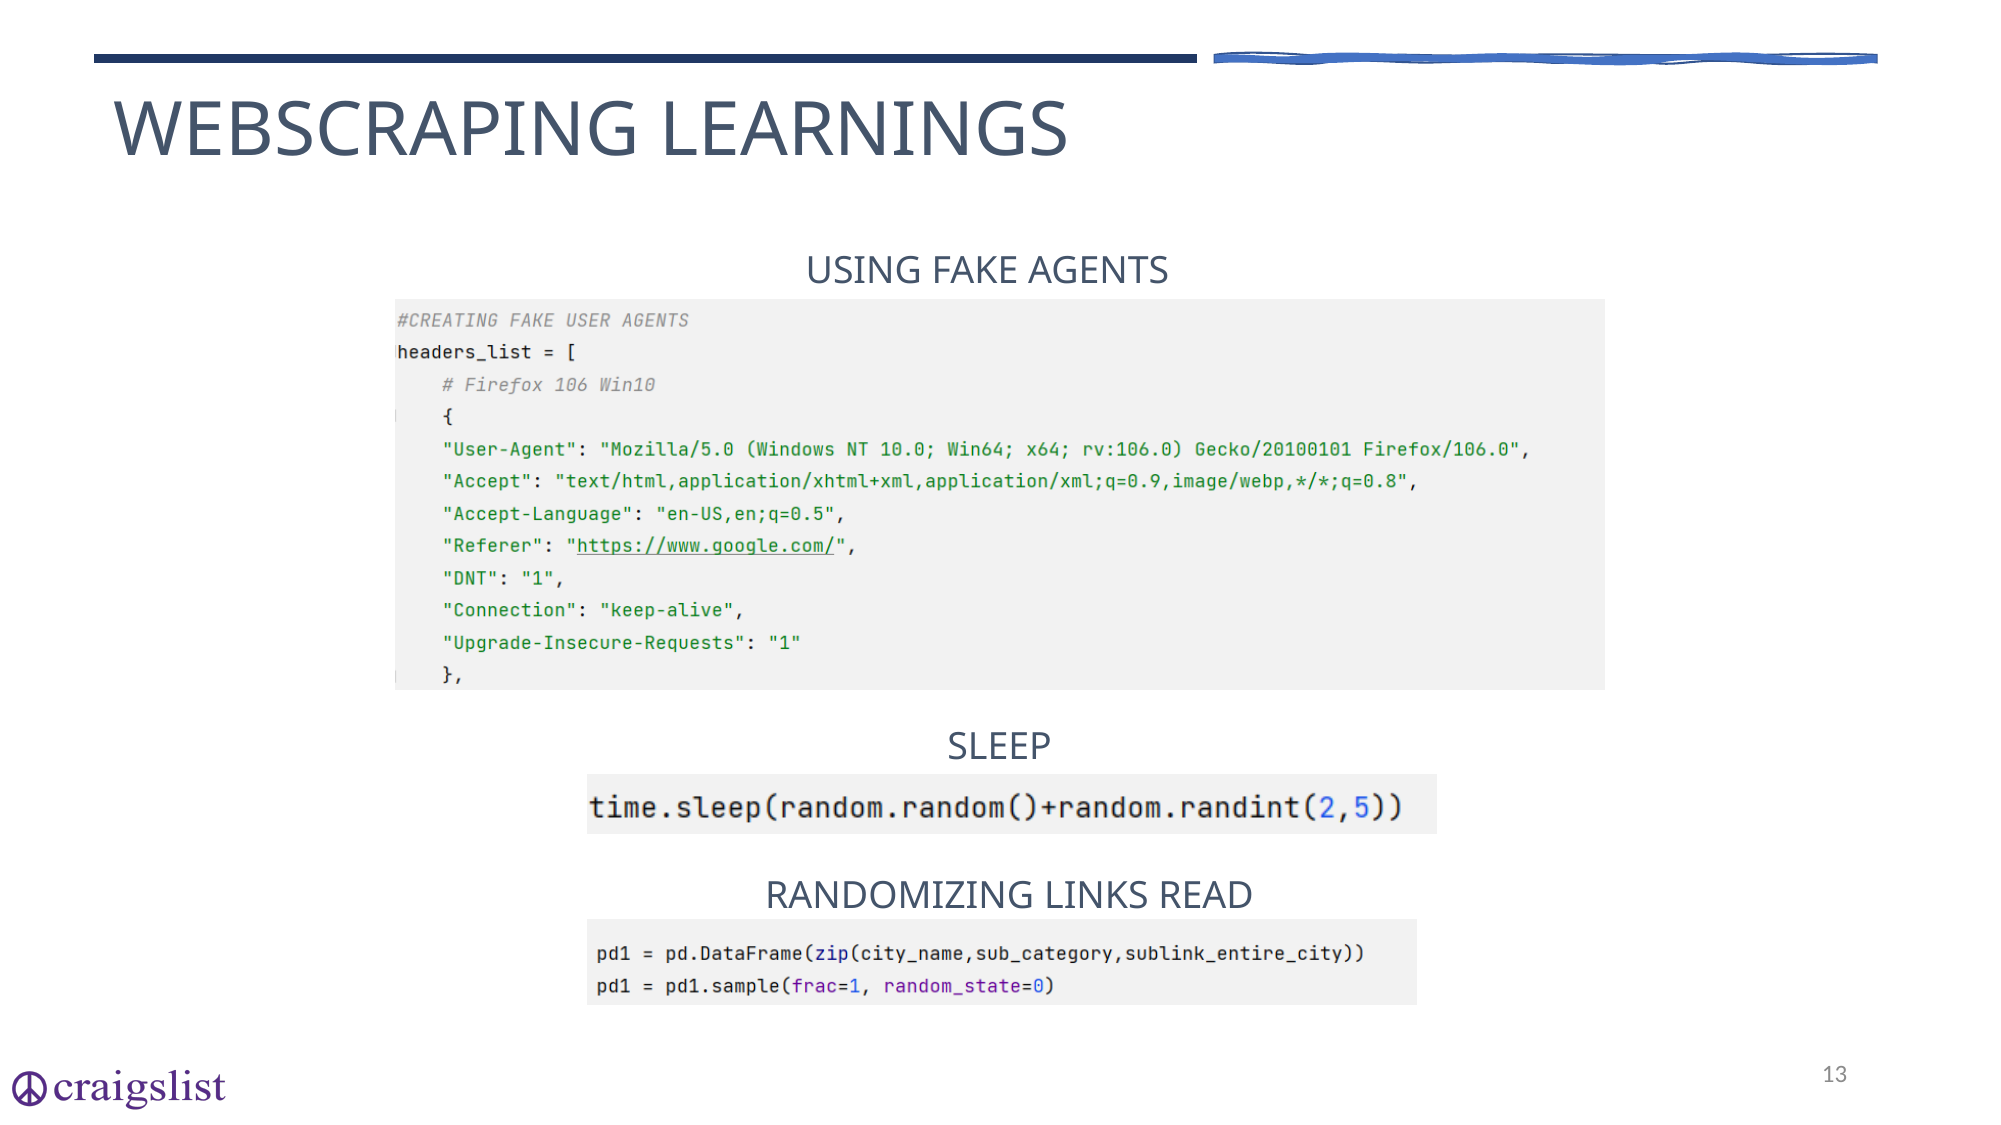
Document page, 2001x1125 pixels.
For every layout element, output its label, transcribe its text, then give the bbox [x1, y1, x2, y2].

title WEBSCRAPING LEARNINGS [98, 22, 1824, 240]
picture [395, 299, 1605, 690]
text_box SLEEP [790, 714, 1210, 774]
picture [587, 919, 1417, 1005]
text_box USING FAKE AGENTS [778, 238, 1198, 299]
slide_number 13 [1412, 1042, 1863, 1103]
text_box RANDOMIZING LINKS READ [727, 863, 1292, 919]
picture [587, 774, 1437, 834]
picture [0, 1052, 237, 1125]
